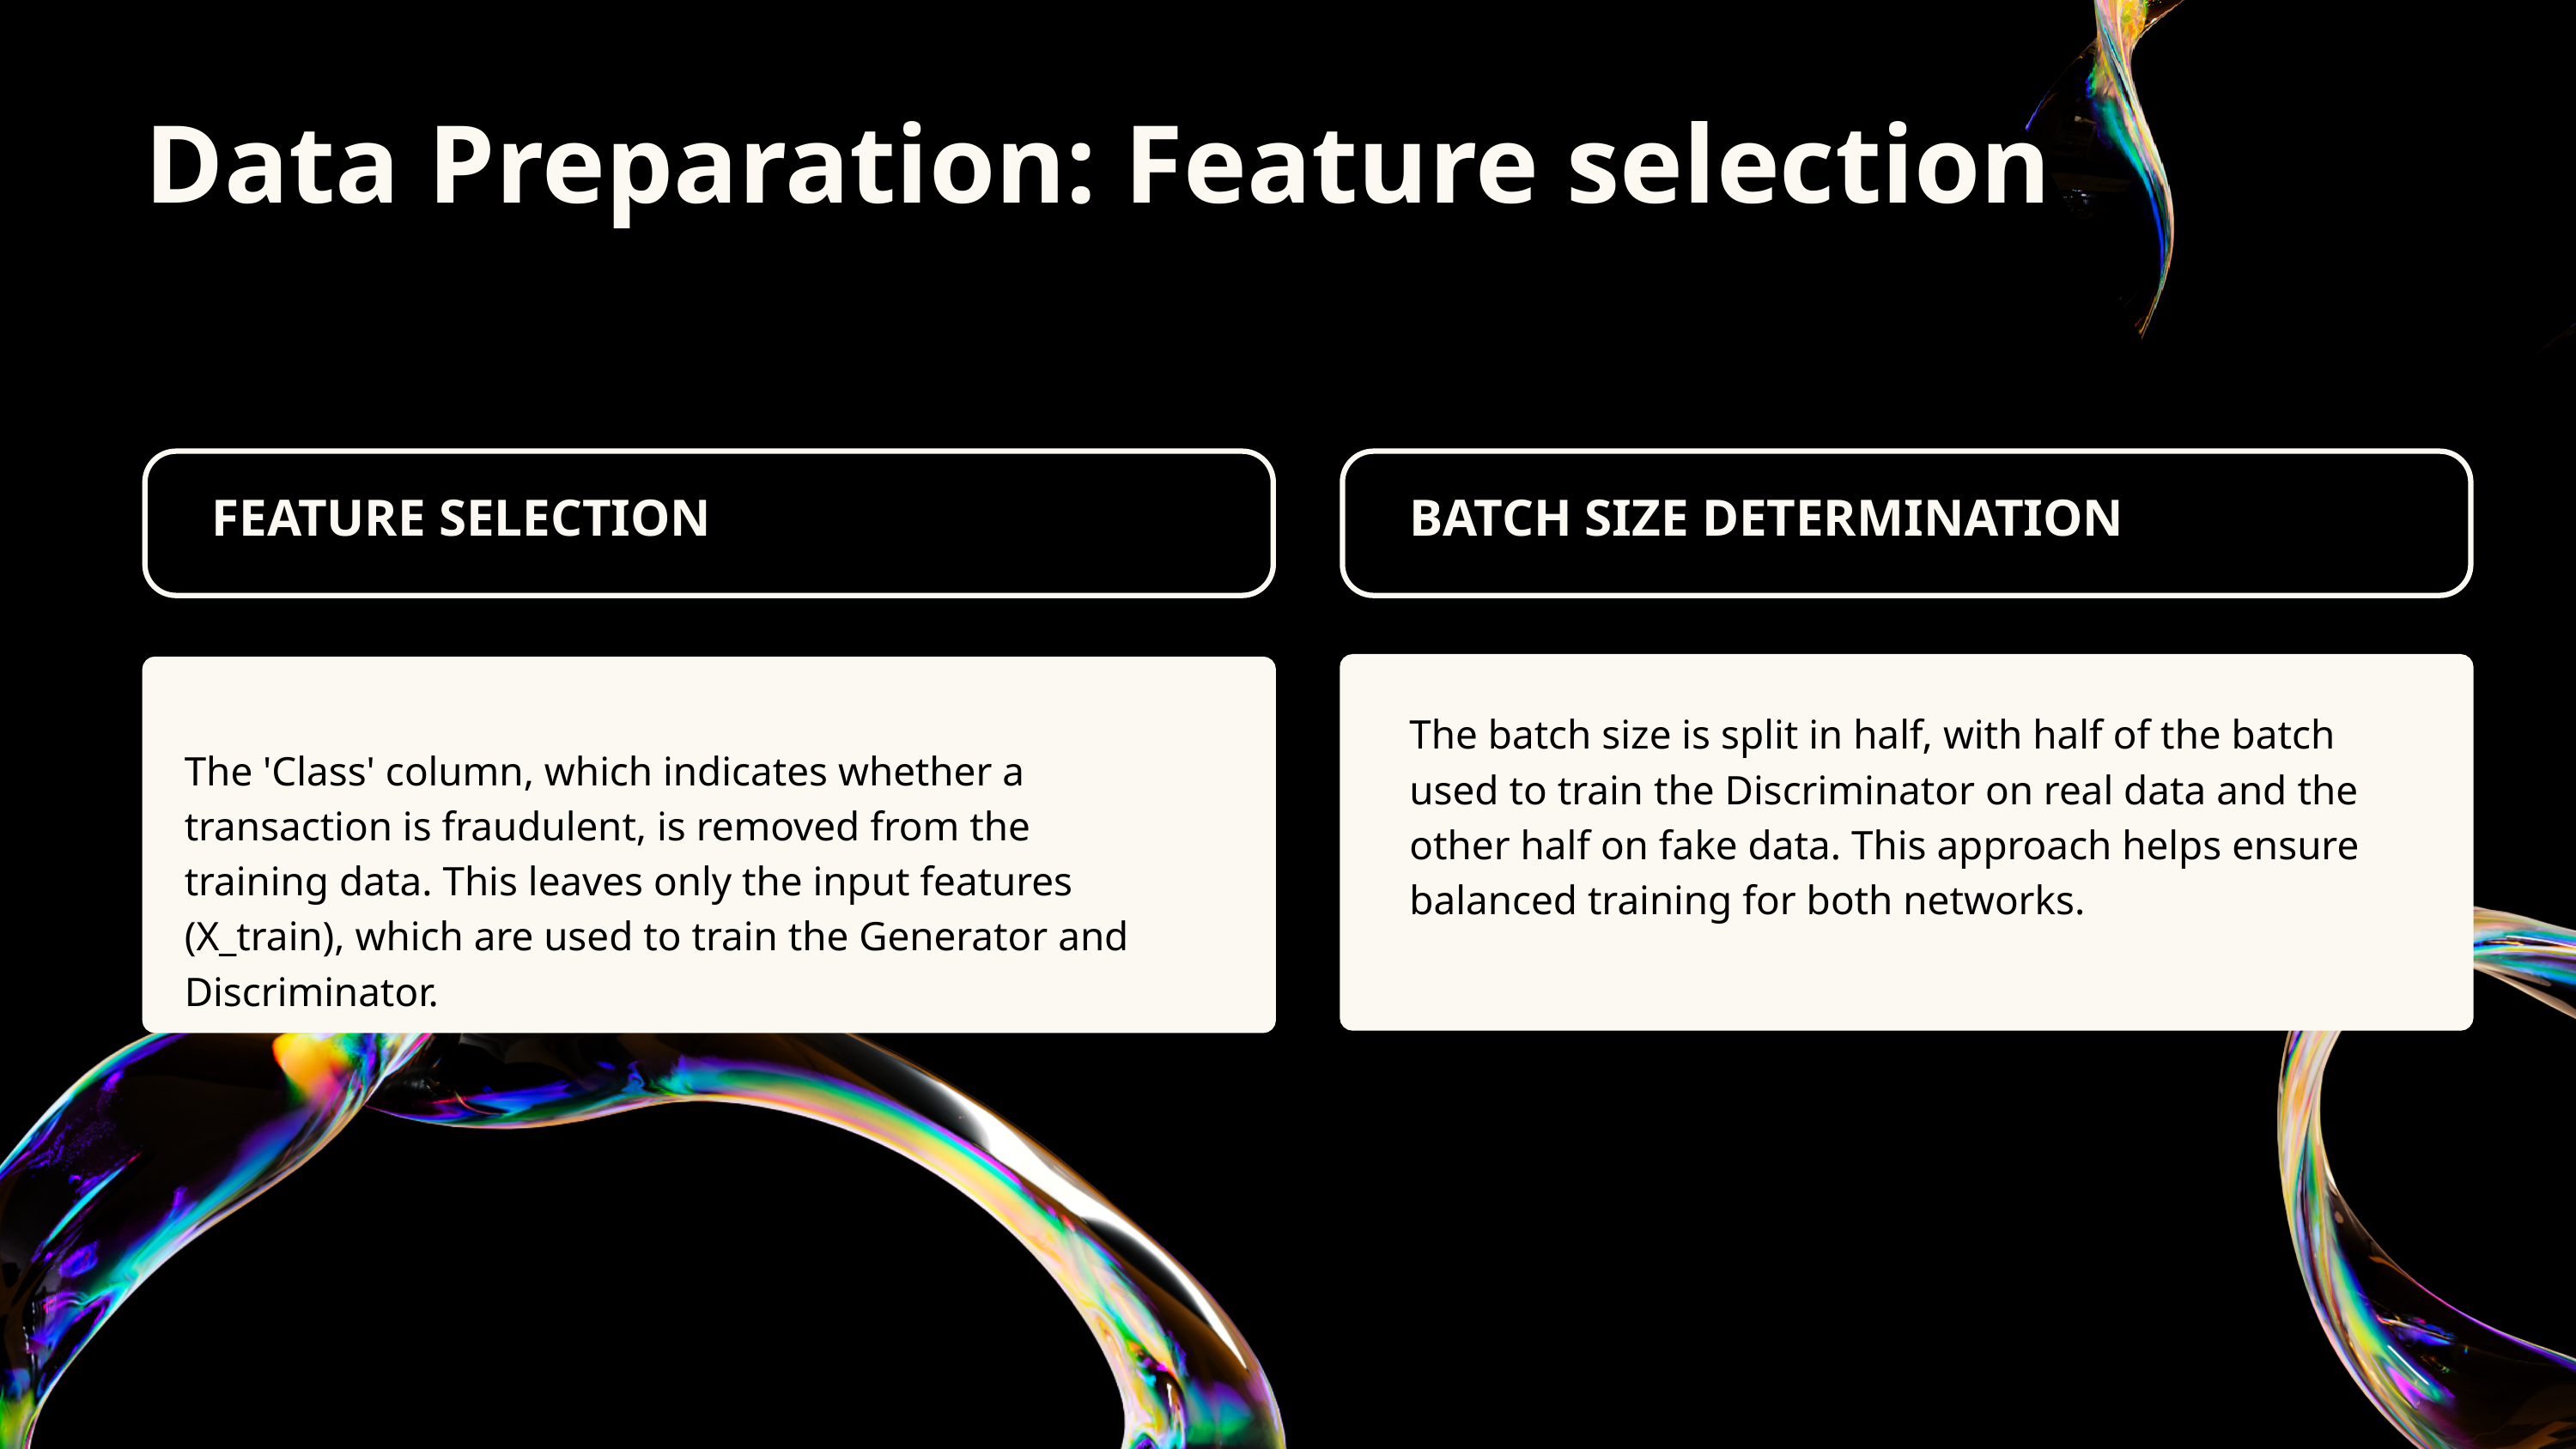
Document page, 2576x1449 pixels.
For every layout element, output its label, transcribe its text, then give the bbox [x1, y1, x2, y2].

text_box [1985, 0, 2576, 448]
text_box [2269, 562, 2576, 1449]
text_box [0, 928, 1289, 1449]
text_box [1342, 656, 2471, 1028]
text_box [1342, 451, 2471, 596]
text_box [144, 451, 1274, 596]
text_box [144, 658, 1274, 1031]
text_box Data Preparation: Feature selection [144, 106, 2540, 225]
